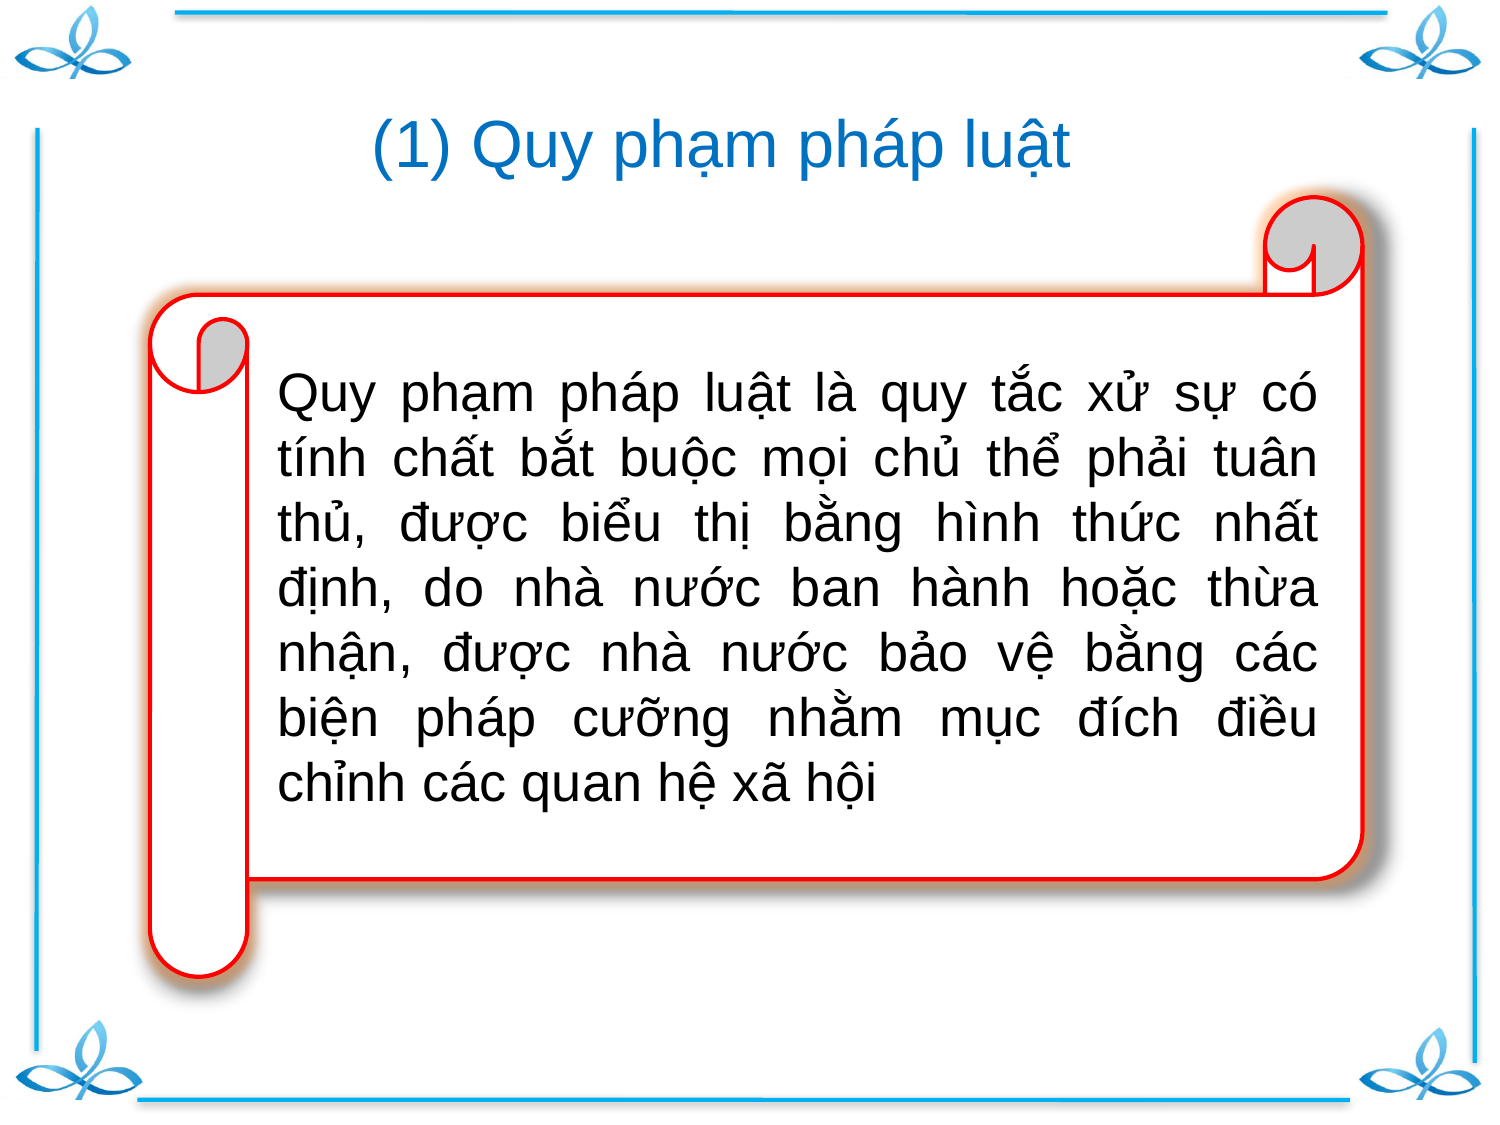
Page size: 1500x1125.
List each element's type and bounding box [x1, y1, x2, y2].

text_box [0, 0, 1488, 1101]
